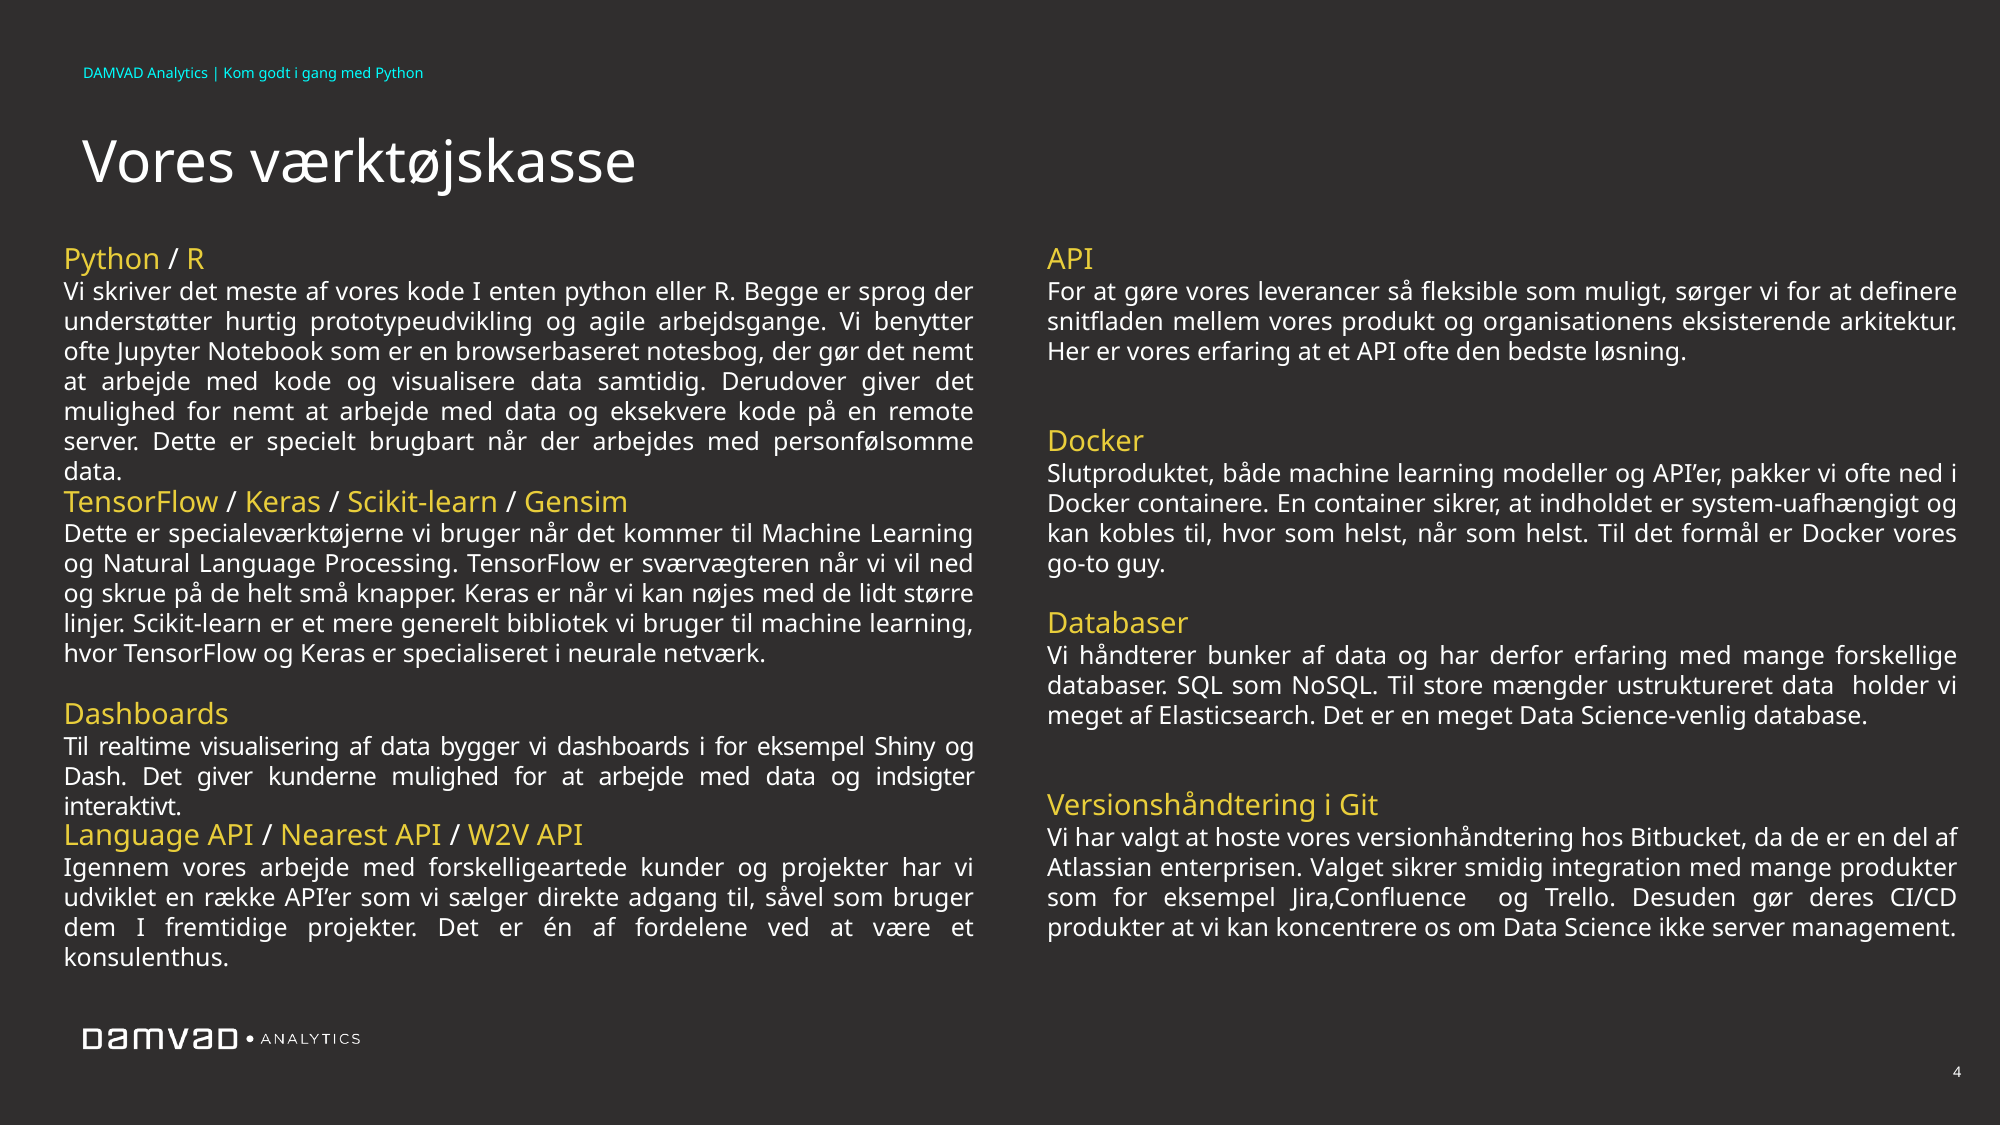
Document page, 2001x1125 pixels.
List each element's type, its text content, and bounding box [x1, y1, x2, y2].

picture [73, 1020, 368, 1057]
text_box Language API / Nearest API / W2V API Igennem vores arbejde med forskelligeartede kunder og projekter har vi udviklet en række API’er som vi sælger direkte adgang til, såvel som bruger dem I fremtidige projekter. Det er én af fordelene ved at være et konsulenthus. [48, 828, 991, 979]
text_box Vores værktøjskasse [68, 124, 658, 213]
text_box Versionshåndtering i Git Vi har valgt at hoste vores versionhåndtering hos Bitbucket, da de er en del af Atlassian enterprisen. Valget sikrer smidig integration med mange produkter som for eksempel Jira,Confluence og Trello. Desuden gør deres CI/CD produkter at vi kan koncentrere os om Data Science ikke server management. [1032, 779, 1974, 949]
text_box Dashboards Til realtime visualisering af data bygger vi dashboards i for eksempel Shiny og Dash. Det giver kunderne mulighed for at arbejde med data og indsigter interaktivt. [48, 687, 991, 828]
slide_number 4 [1526, 1042, 1977, 1103]
text_box Docker Slutproduktet, både machine learning modeller og API’er, pakker vi ofte ned i Docker containere. En container sikrer, at indholdet er system-uafhængigt og kan kobles til, hvor som helst, når som helst. Til det formål er Docker vores go-to guy. [1032, 415, 1974, 585]
text_box Python / R Vi skriver det meste af vores kode I enten python eller R. Begge er sprog der understøtter hurtig prototypeudvikling og agile arbejdsgange. Vi benytter ofte Jupyter Notebook som er en browserbaseret notesbog, der gør det nemt at arbejde med kode og visualisere data samtidig. Derudover giver det mulighed for nemt at arbejde med data og eksekvere kode på en remote server. Dette er specielt brugbart når der arbejdes med personfølsomme data. [48, 233, 991, 475]
text_box TensorFlow / Keras / Scikit-learn / Gensim Dette er specialeværktøjerne vi bruger når det kommer til Machine Learning og Natural Language Processing. TensorFlow er sværvægteren når vi vil ned og skrue på de helt små knapper. Keras er når vi kan nøjes med de lidt større linjer. Scikit-learn er et mere generelt bibliotek vi bruger til machine learning, hvor TensorFlow og Keras er specialiseret i neurale netværk. [48, 475, 991, 676]
footer DAMVAD Analytics | Kom godt i gang med Python [68, 44, 743, 104]
text_box API For at gøre vores leverancer så fleksible som muligt, sørger vi for at definere snitfladen mellem vores produkt og organisationens eksisterende arkitektur. Her er vores erfaring at et API ofte den bedste løsning. [1032, 233, 1974, 373]
text_box Databaser Vi håndterer bunker af data og har derfor erfaring med mange forskellige databaser. SQL som NoSQL. Til store mængder ustruktureret data holder vi meget af Elasticsearch. Det er en meget Data Science-venlig database. [1032, 597, 1974, 737]
